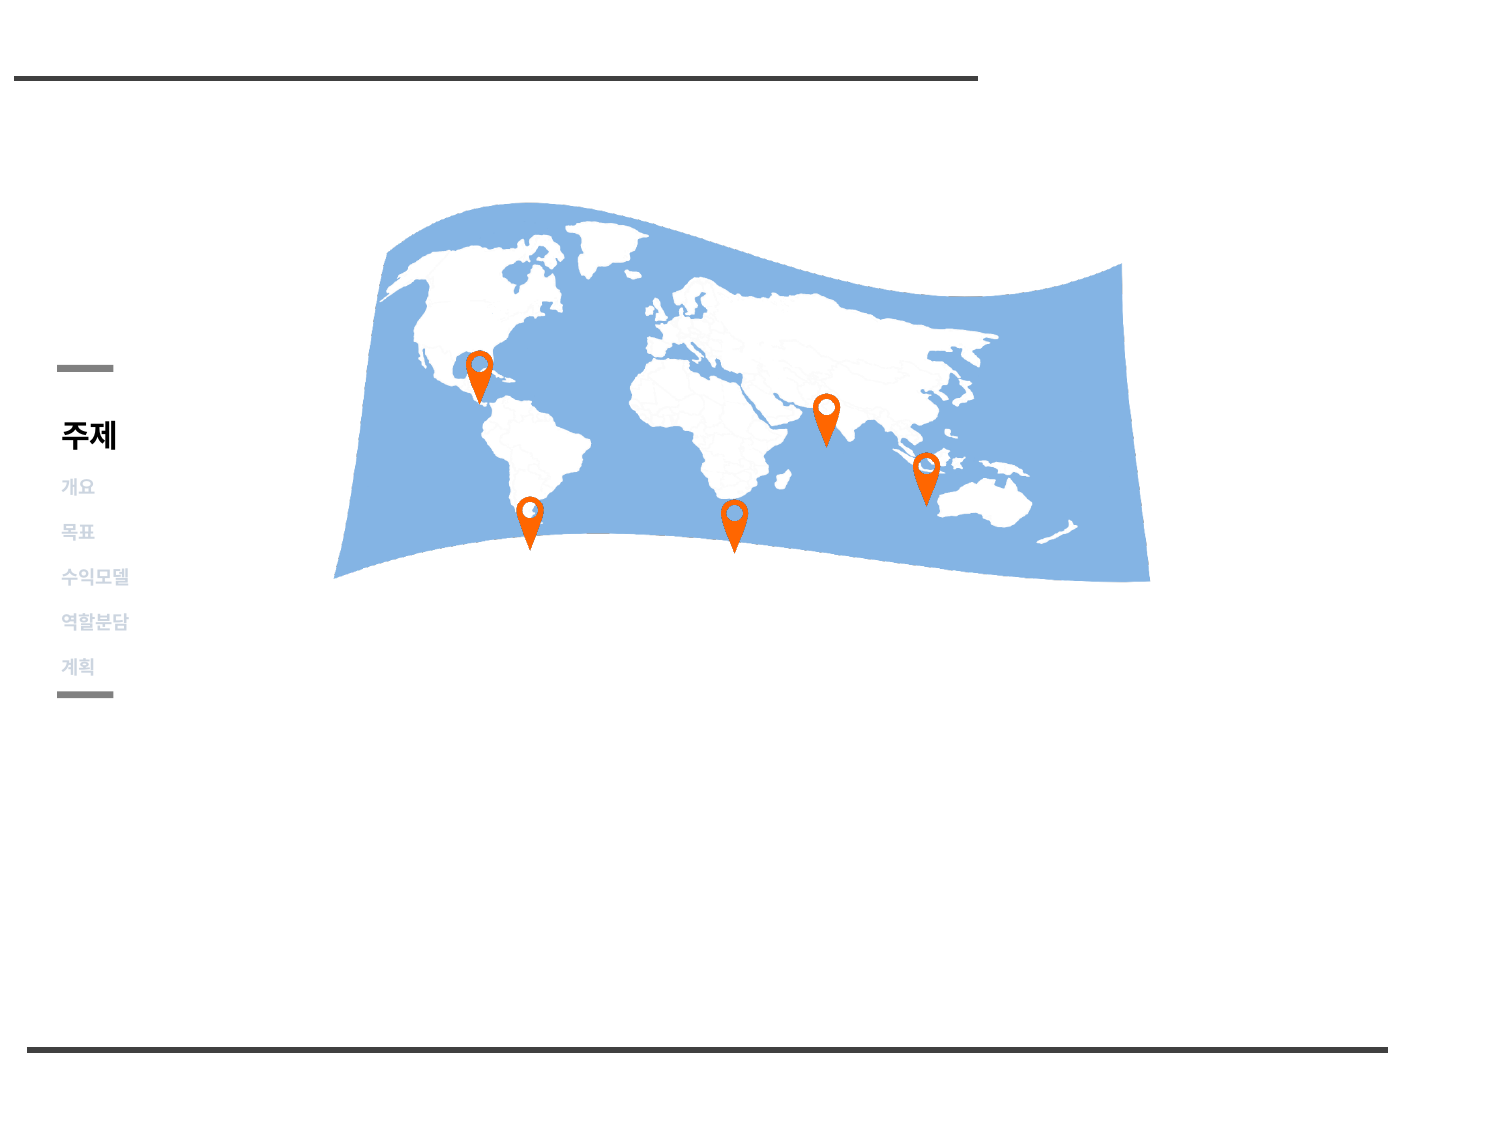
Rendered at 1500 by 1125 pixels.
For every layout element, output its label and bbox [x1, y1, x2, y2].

picture [326, 183, 1174, 626]
text_box [46, 364, 211, 699]
